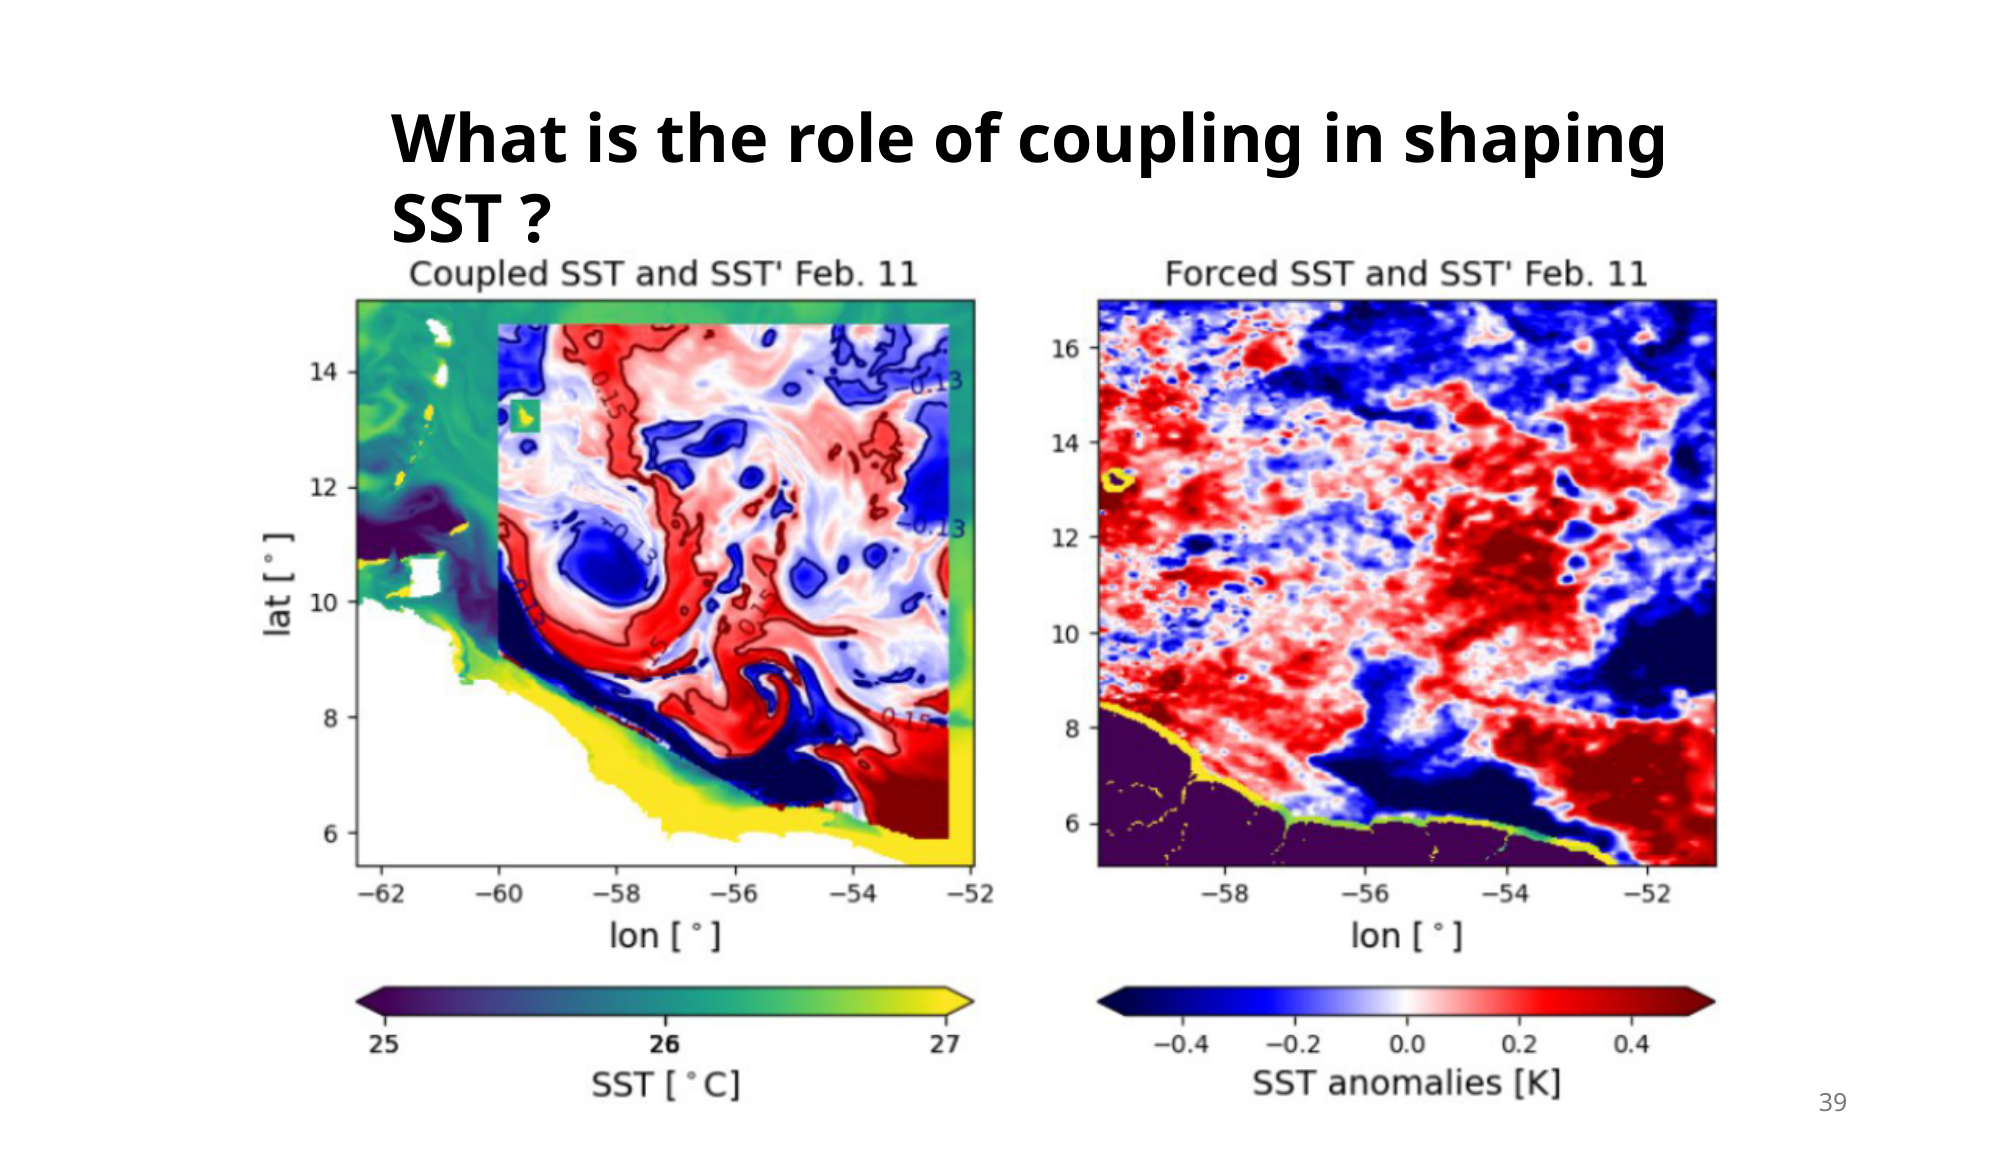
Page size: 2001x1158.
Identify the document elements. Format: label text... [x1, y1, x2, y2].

text_box What is the role of coupling in shaping SST ? [376, 88, 1747, 242]
slide_number 39 [1412, 1072, 1863, 1135]
picture [252, 242, 1748, 1105]
